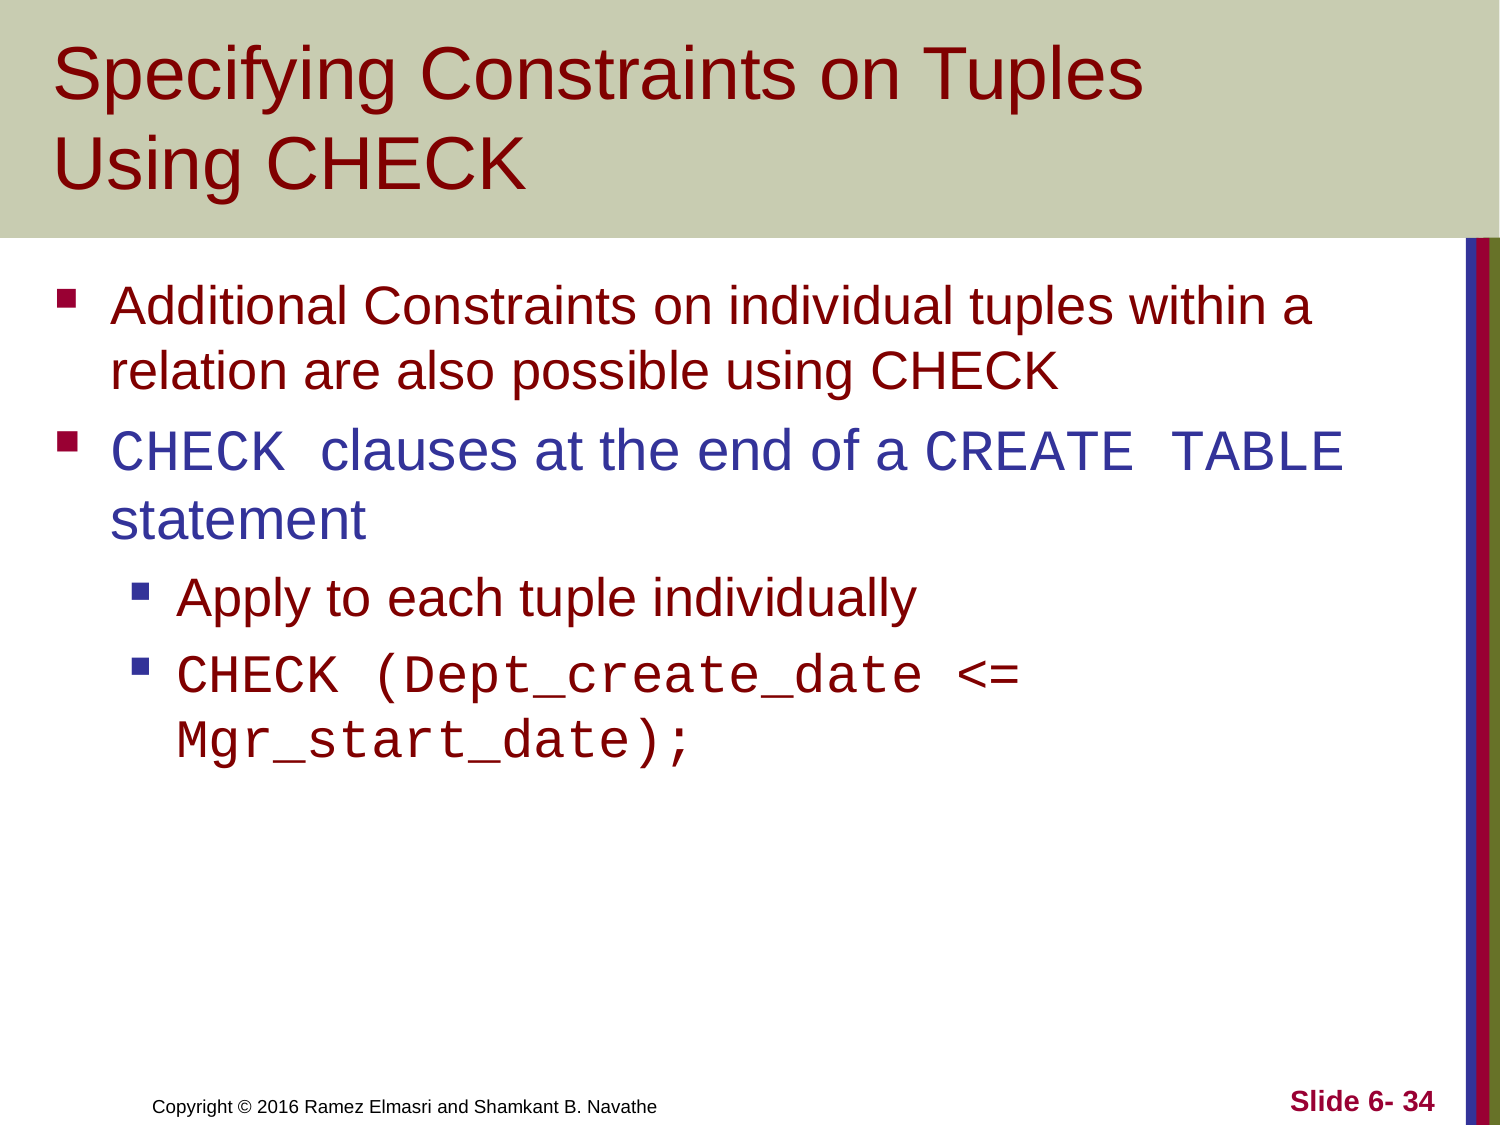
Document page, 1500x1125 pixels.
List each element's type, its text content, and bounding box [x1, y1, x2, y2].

list Additional Constraints on individual tuples within a relation are also possible using CHECK CHECK clauses at the end of a CREATE TABLE statement Apply to each tuple individually CHECK (Dept_create_date <= Mgr_start_date); [39, 262, 1400, 1013]
title Specifying Constraints on Tuples Using CHECK [37, 49, 1317, 213]
slide_number Slide 6- 34 [1137, 1049, 1451, 1125]
